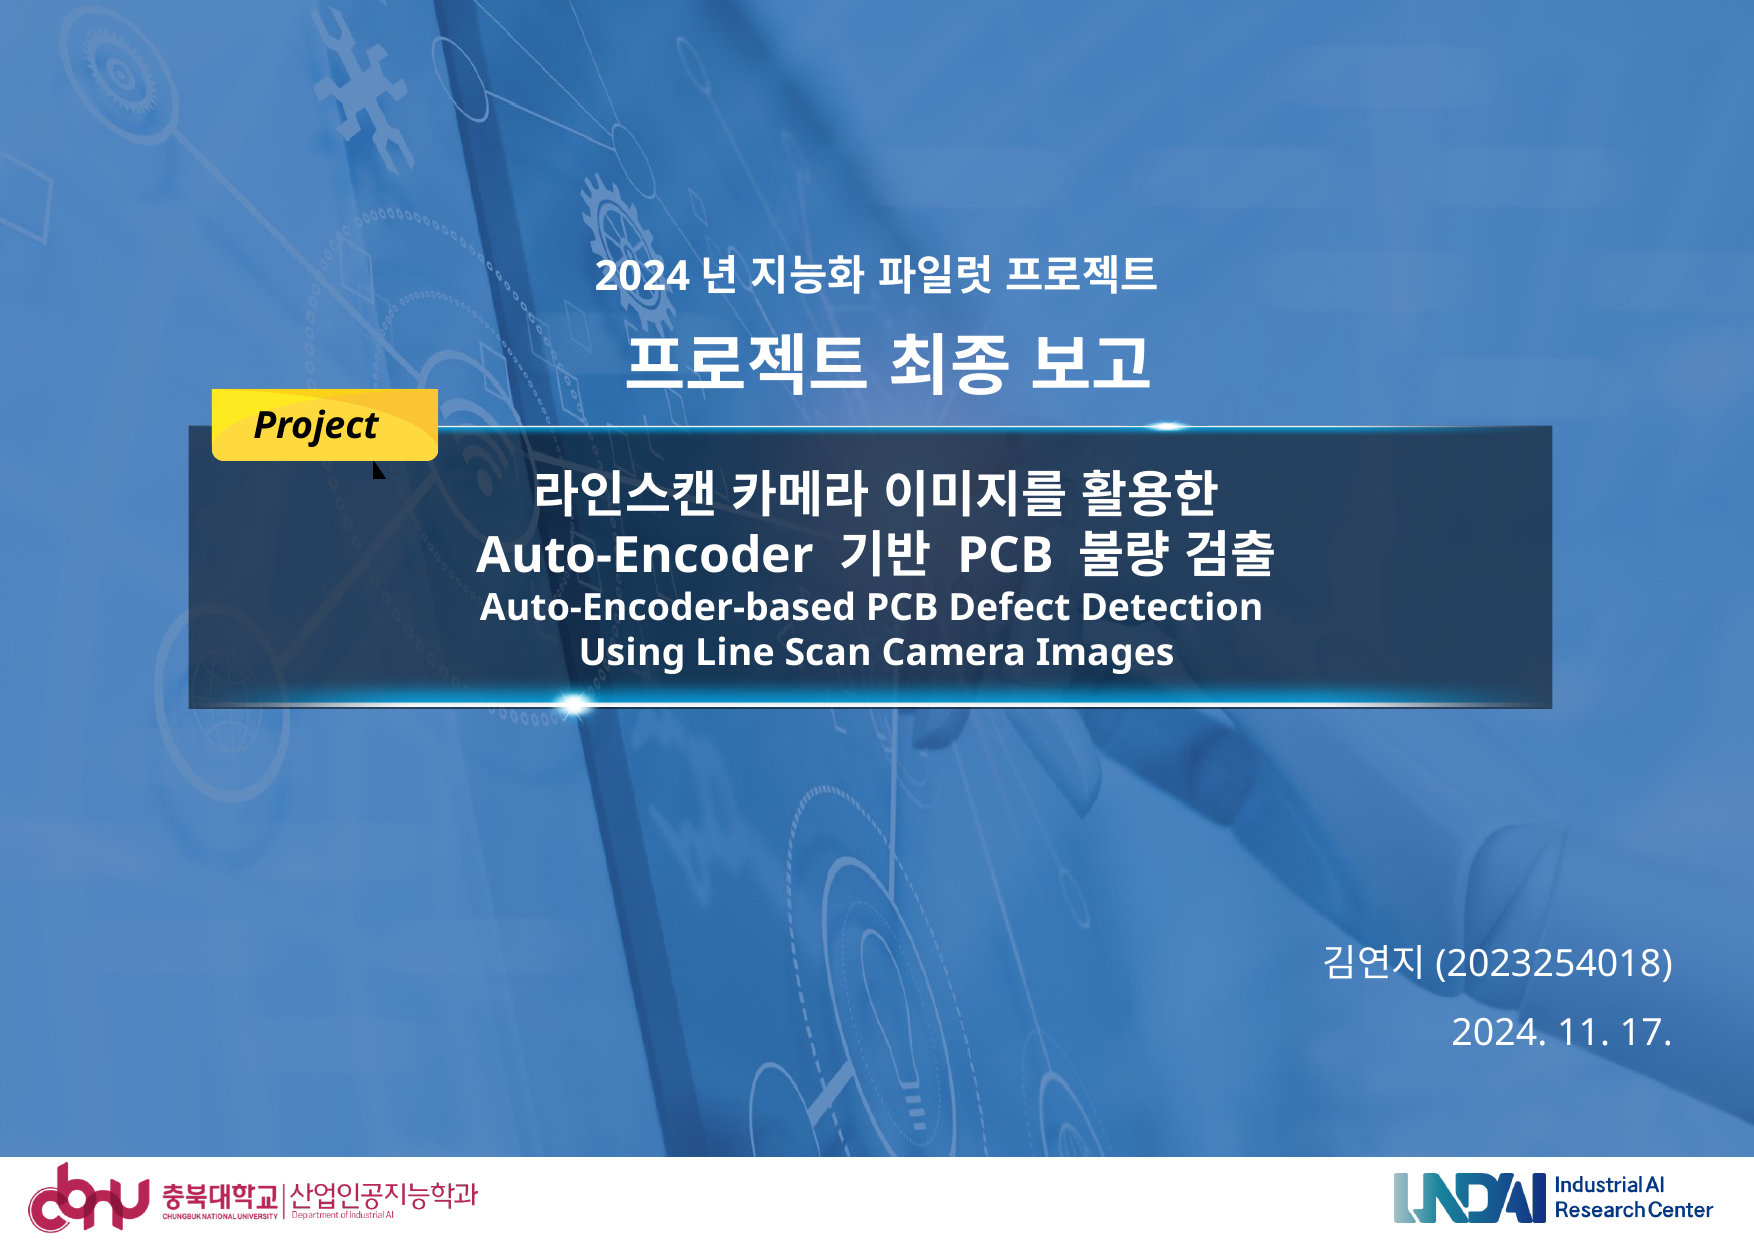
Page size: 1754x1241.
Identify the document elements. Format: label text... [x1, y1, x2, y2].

text_box 프로젝트 최종 보고 [445, 315, 1333, 406]
text_box 김연지(2023254018) [997, 931, 1688, 992]
text_box 2024년 지능화 파일럿 프로젝트 [438, 241, 1316, 307]
text_box 2024. 11. 17. [1332, 1000, 1688, 1061]
picture [0, 0, 1754, 1157]
picture [28, 1162, 495, 1233]
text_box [211, 388, 439, 461]
picture [1394, 1165, 1726, 1235]
text_box [188, 447, 1553, 648]
text_box 라인스캔 카메라 이미지를 활용한 Auto-Encoder 기반 PCB 불량 검출 Auto-Encoder-based PCB Defect Detection Using Line Scan Camera Images [232, 462, 1522, 648]
